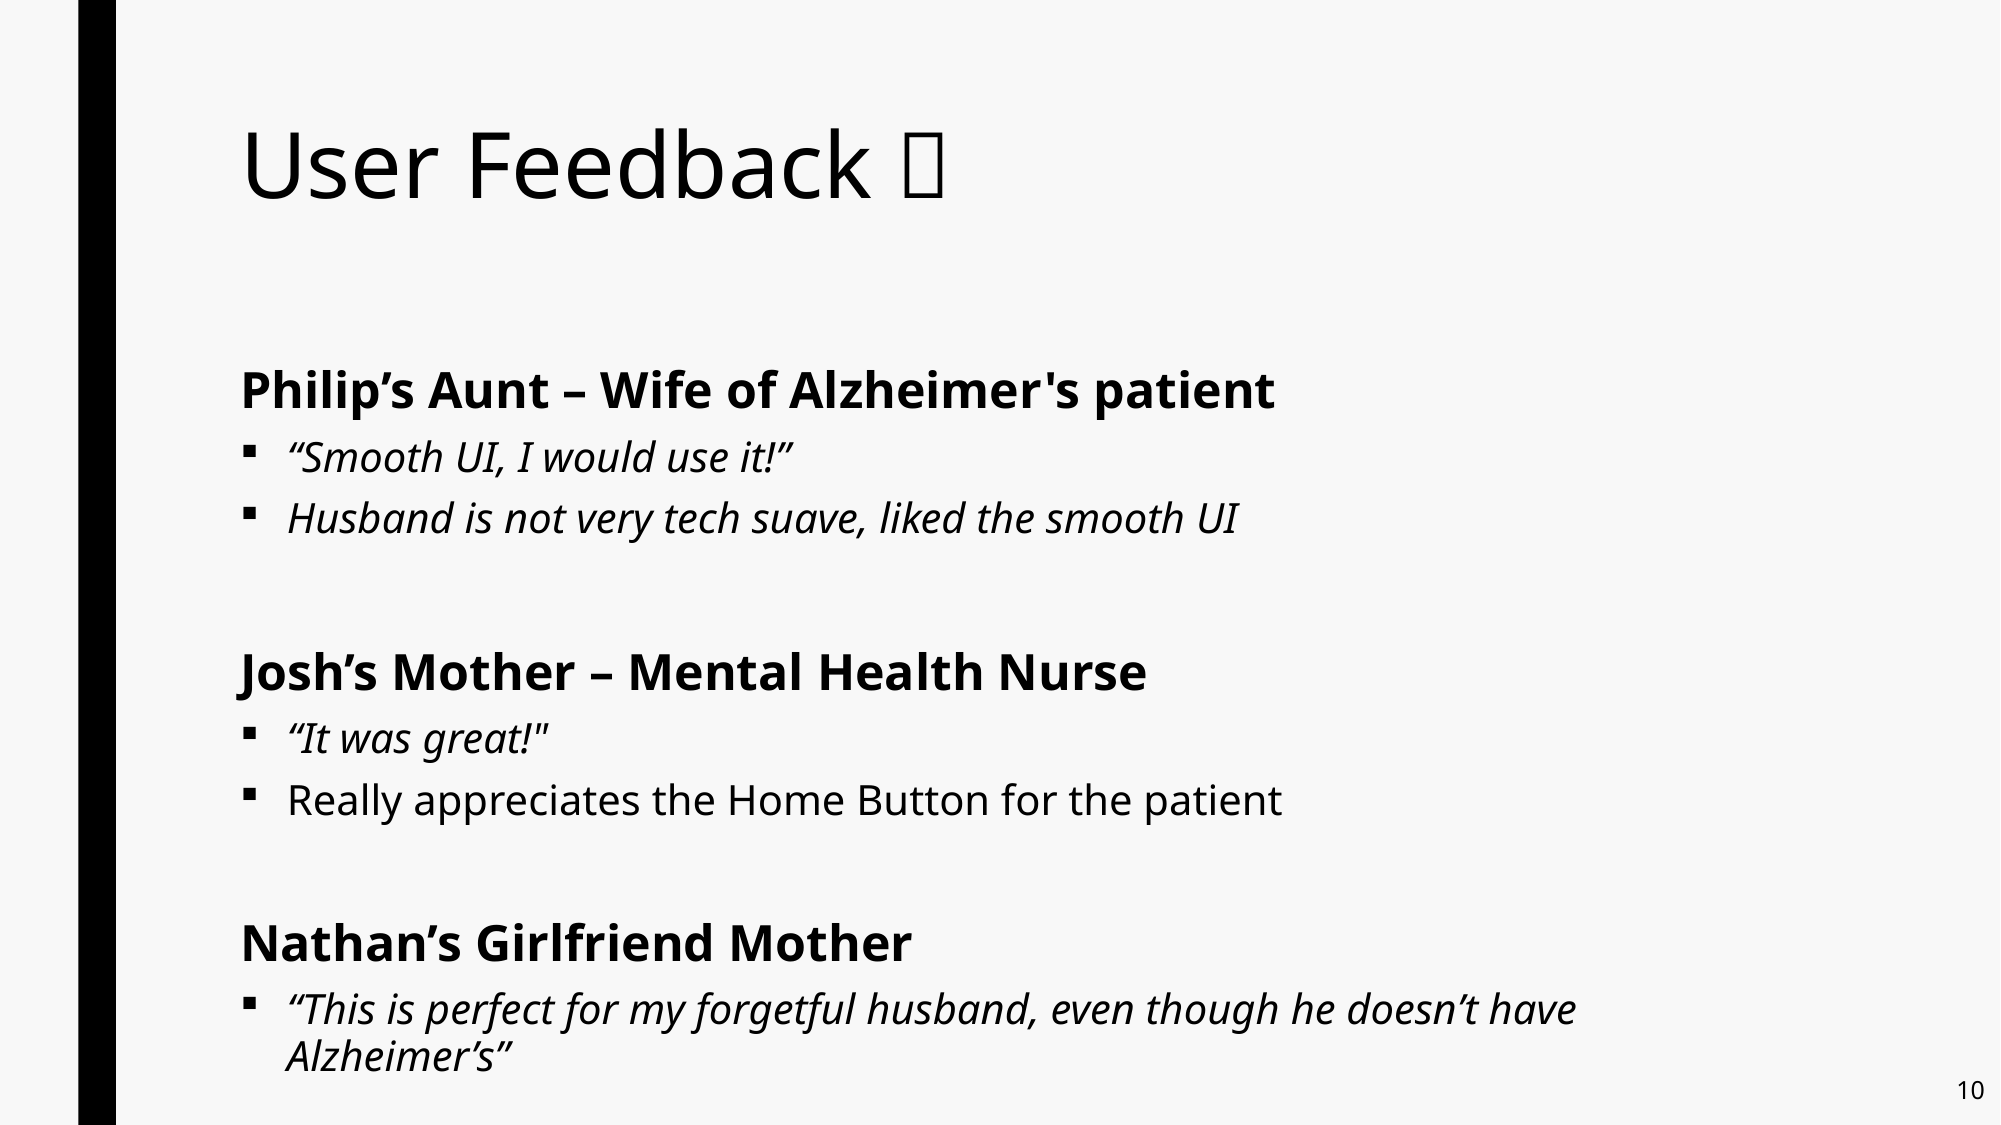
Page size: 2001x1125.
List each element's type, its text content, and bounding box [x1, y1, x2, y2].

list Philip’s Aunt – Wife of Alzheimer's patient “Smooth UI, I would use it!” Husband is not very tech suave, liked the smooth UI Josh’s Mother – Mental Health Nurse “It was great!" Really appreciates the Home Button for the patient Nathan’s Girlfriend Mother “This is perfect for my forgetful husband, even though he doesn’t have Alzheimer’s” [225, 356, 1800, 1125]
slide_number 10 [1738, 1058, 2000, 1125]
title User Feedback  [225, 112, 1800, 356]
